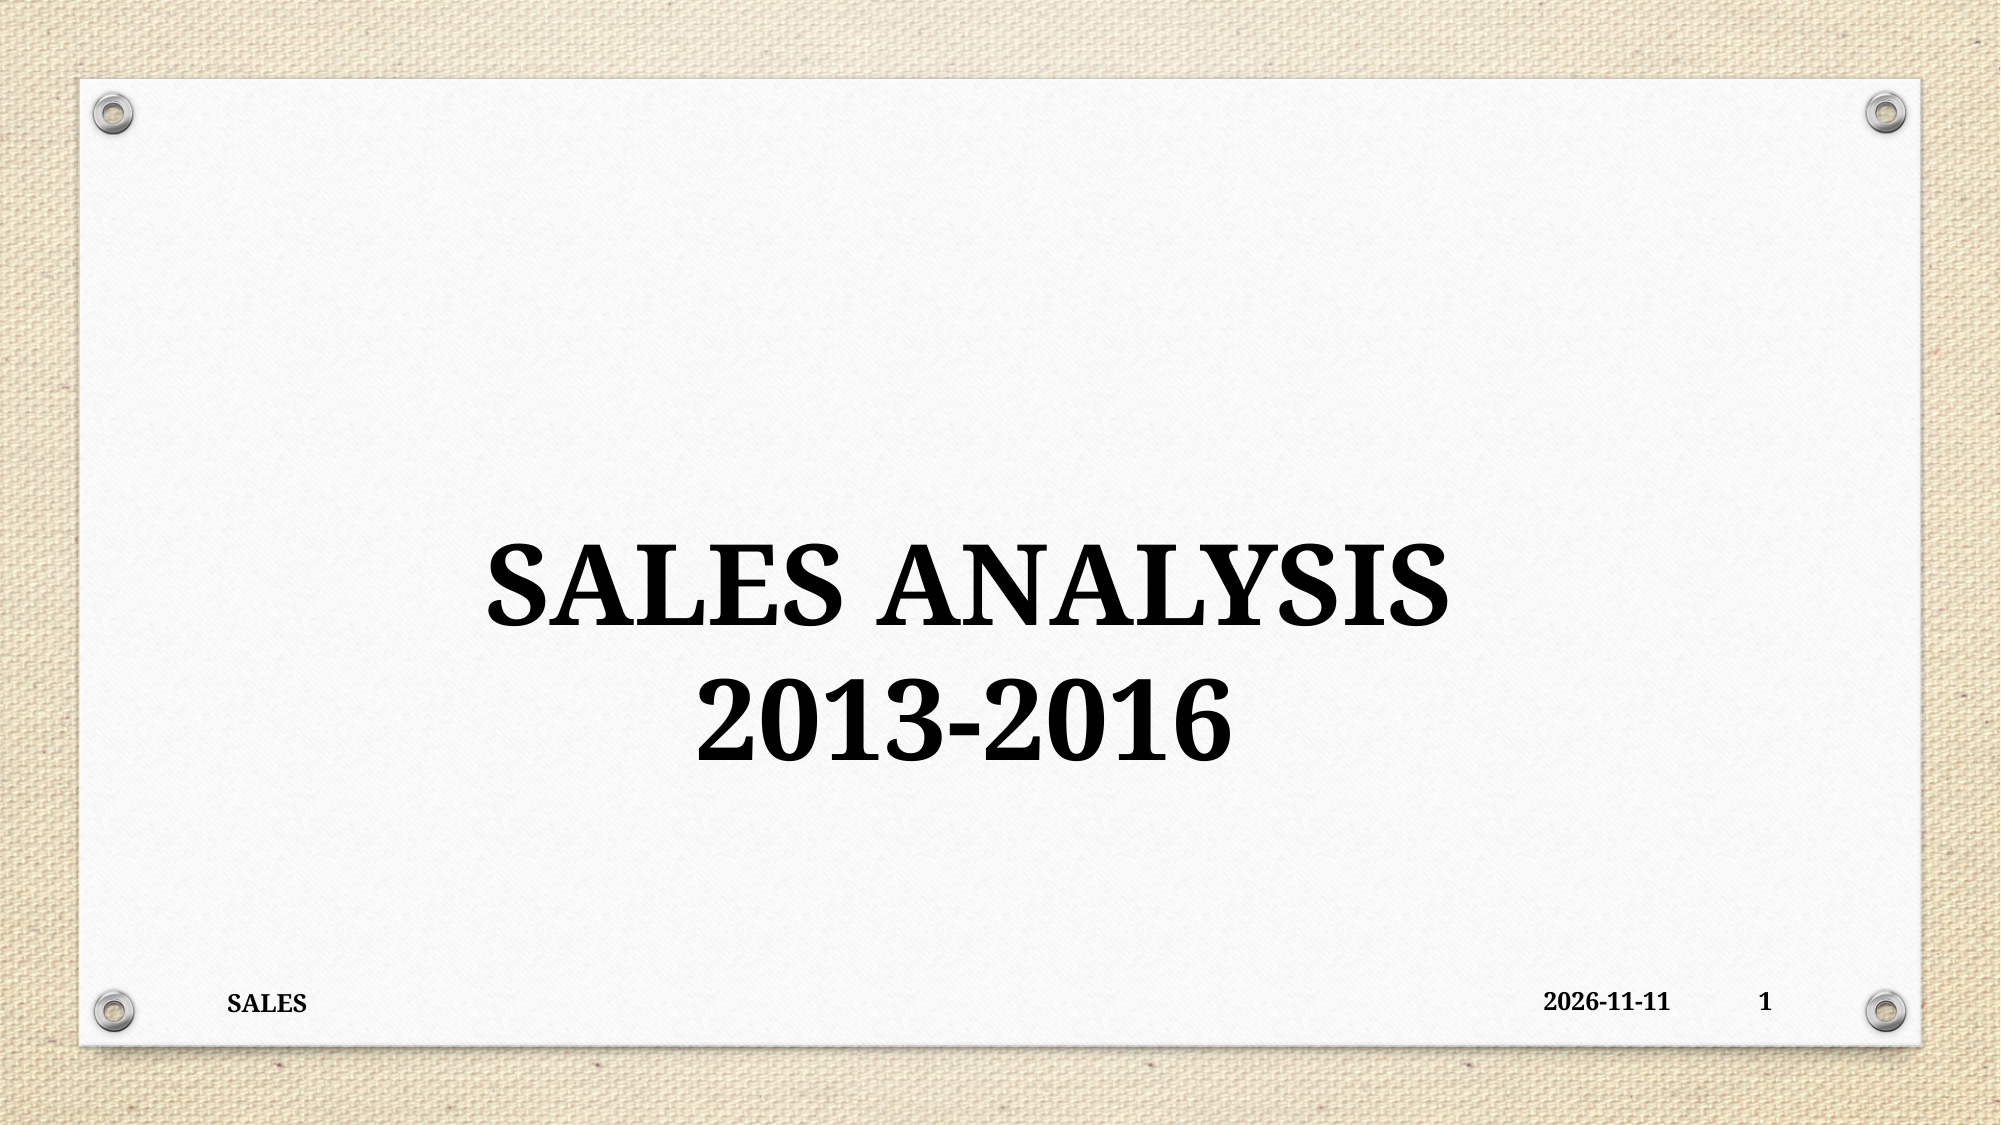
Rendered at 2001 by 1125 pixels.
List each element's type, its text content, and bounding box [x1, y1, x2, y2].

picture [0, 0, 2001, 1125]
slide_number 1 [1698, 979, 1788, 1025]
footer SALES [212, 979, 1411, 1025]
text_box SALES ANALYSIS 2013-2016 [339, 505, 1600, 791]
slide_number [1423, 979, 1686, 1025]
